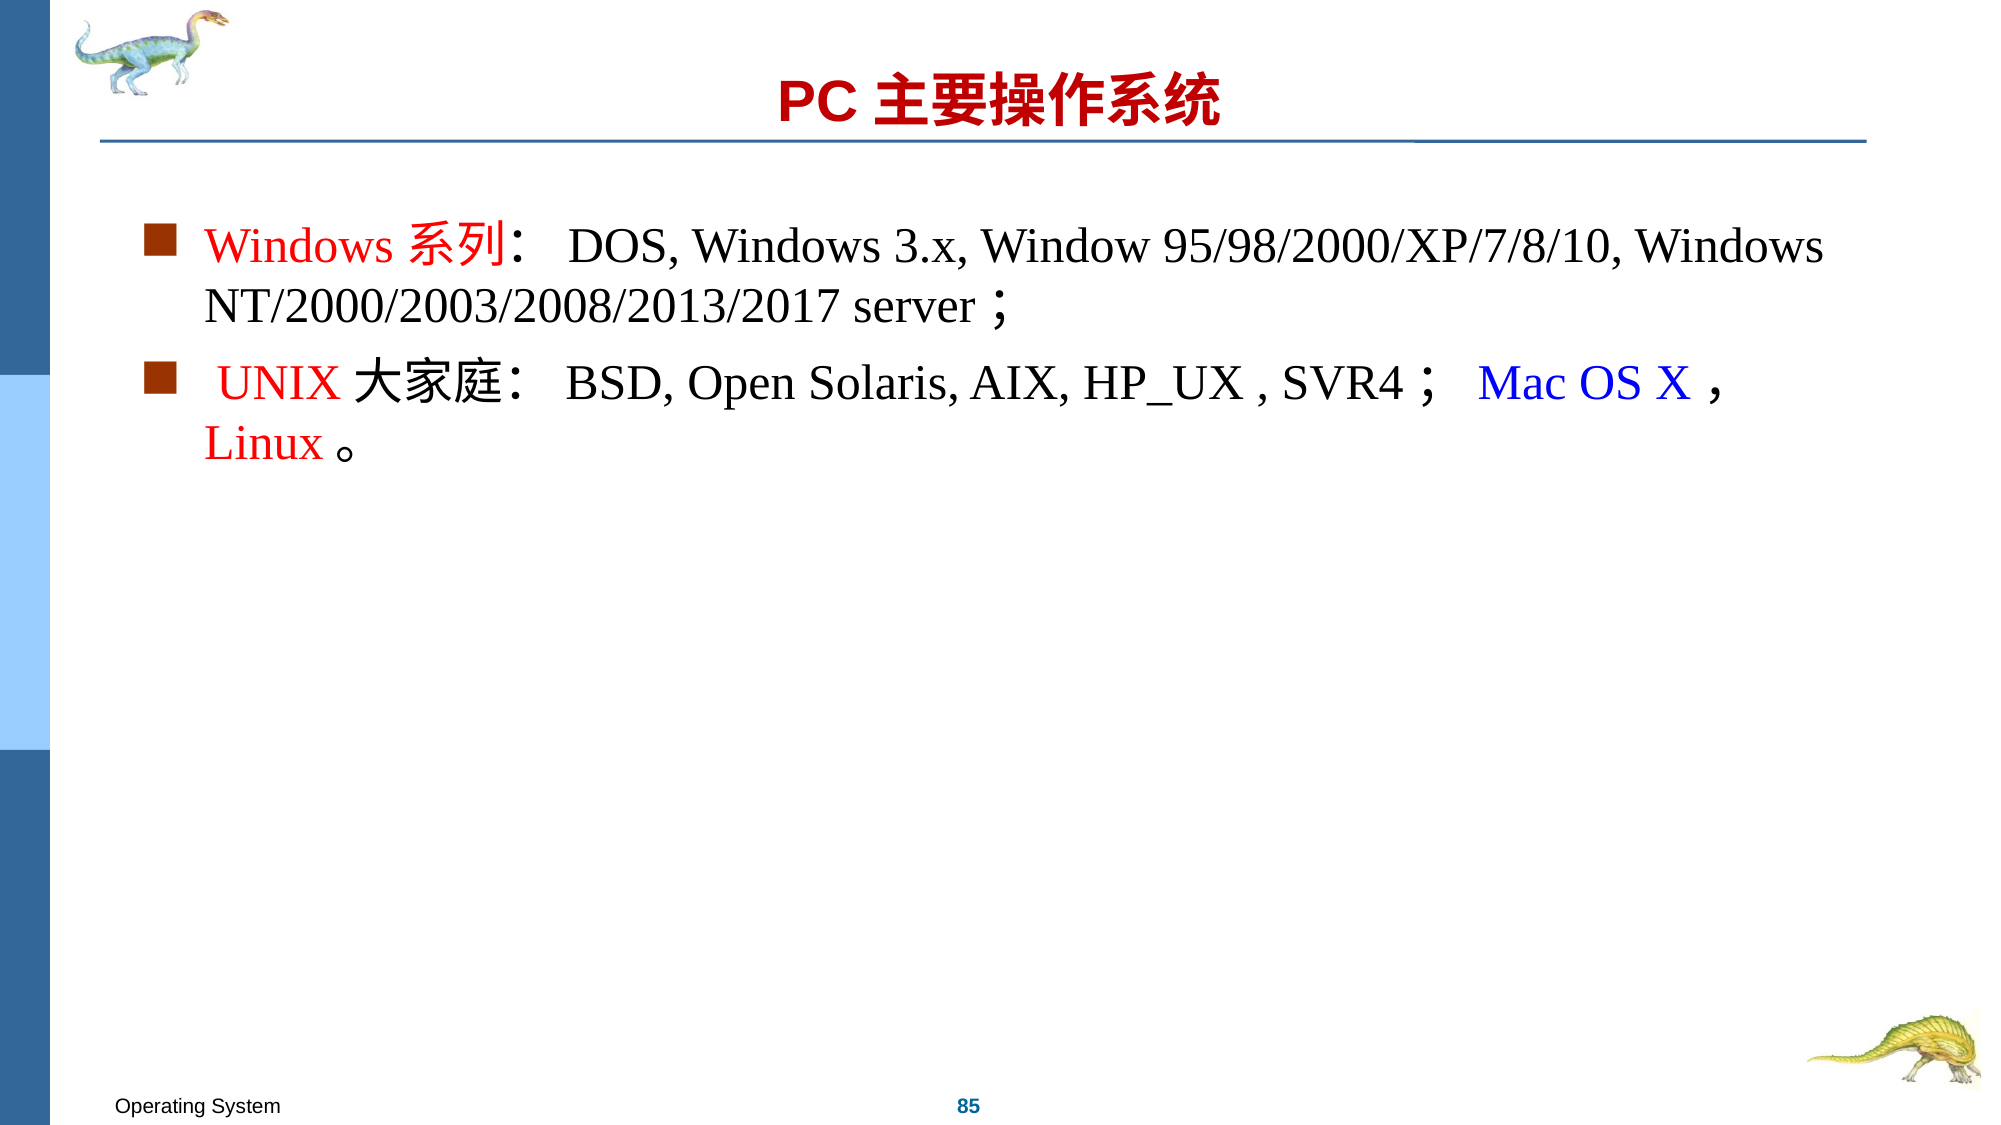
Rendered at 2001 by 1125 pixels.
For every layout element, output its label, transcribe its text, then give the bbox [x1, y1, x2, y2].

title PC主要操作系统 [99, 45, 1900, 141]
picture [1804, 1007, 1982, 1090]
list Windows系列：DOS, Windows 3.x, Window 95/98/2000/XP/7/8/10, Windows NT/2000/2003/2008/2013/2017 server； UNIX大家庭：BSD, Open Solaris, AIX, HP_UX , SVR4；Mac OS X， Linux。 [132, 204, 1900, 948]
picture [62, 0, 246, 105]
